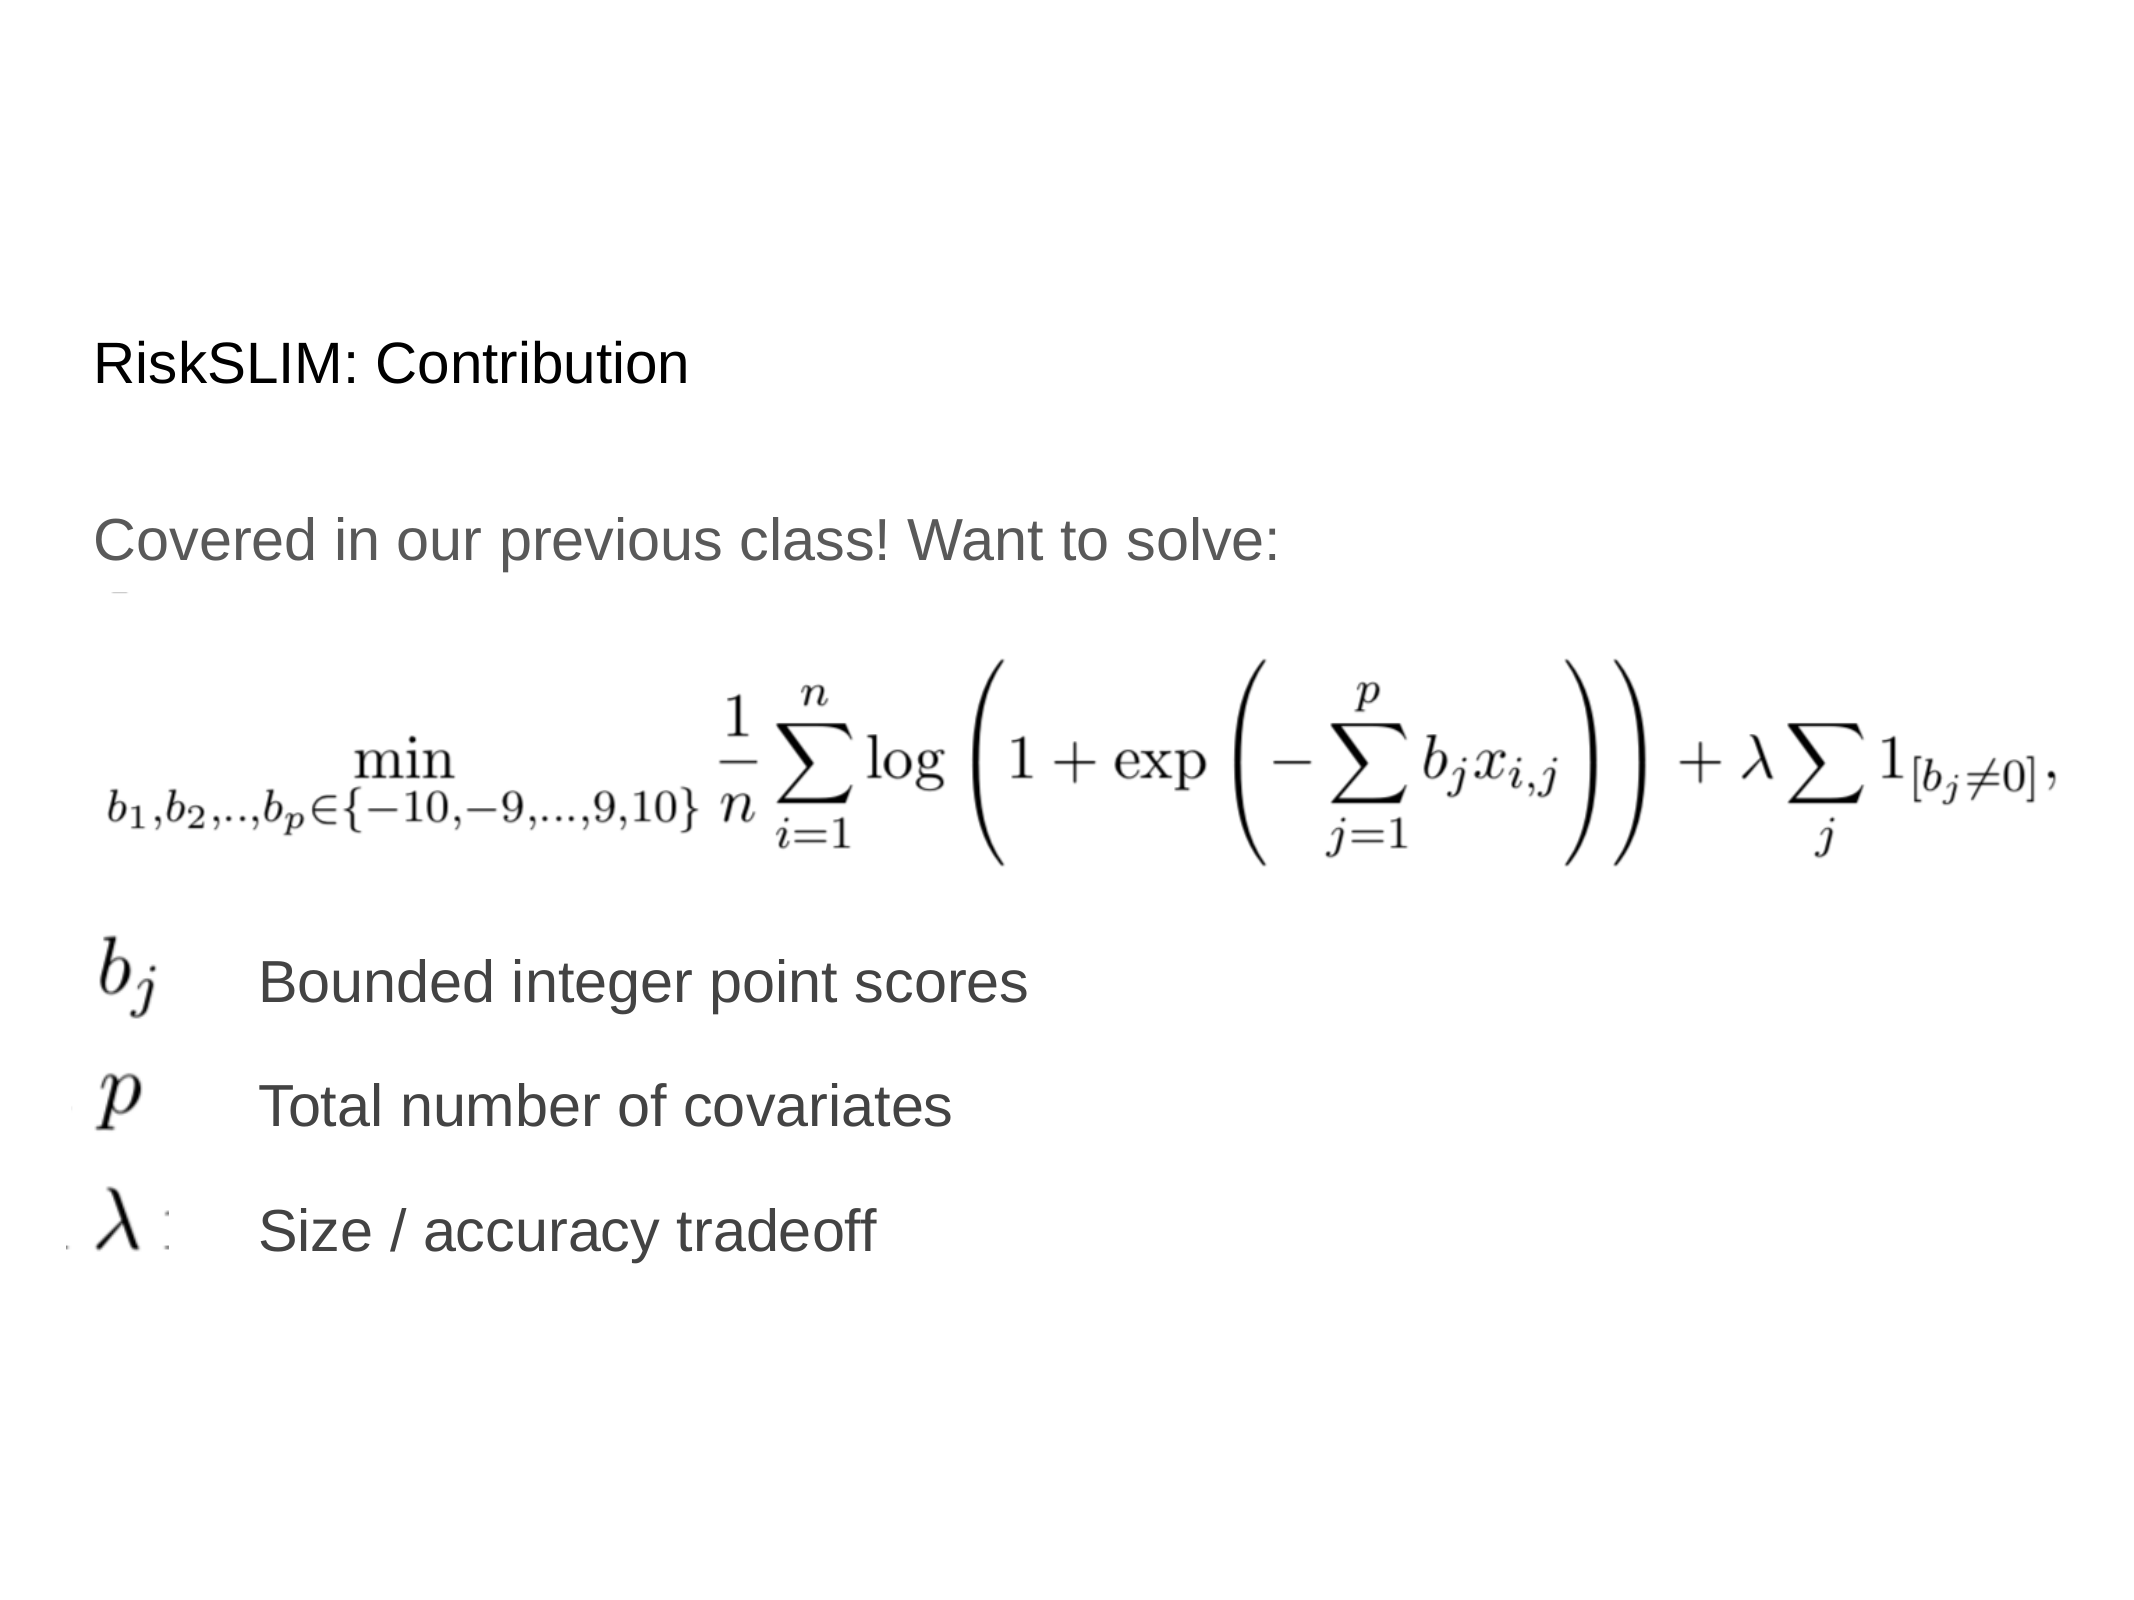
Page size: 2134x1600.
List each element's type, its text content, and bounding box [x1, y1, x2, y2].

text_box Total number of covariates [237, 1046, 1306, 1143]
text_box Size / accuracy tradeoff [237, 1170, 1306, 1267]
list Covered in our previous class! Want to solve: [72, 468, 2061, 589]
text_box Bounded integer point scores [237, 927, 1306, 1018]
title RiskSLIM: Contribution [72, 303, 2061, 438]
picture [2, 592, 2134, 1285]
